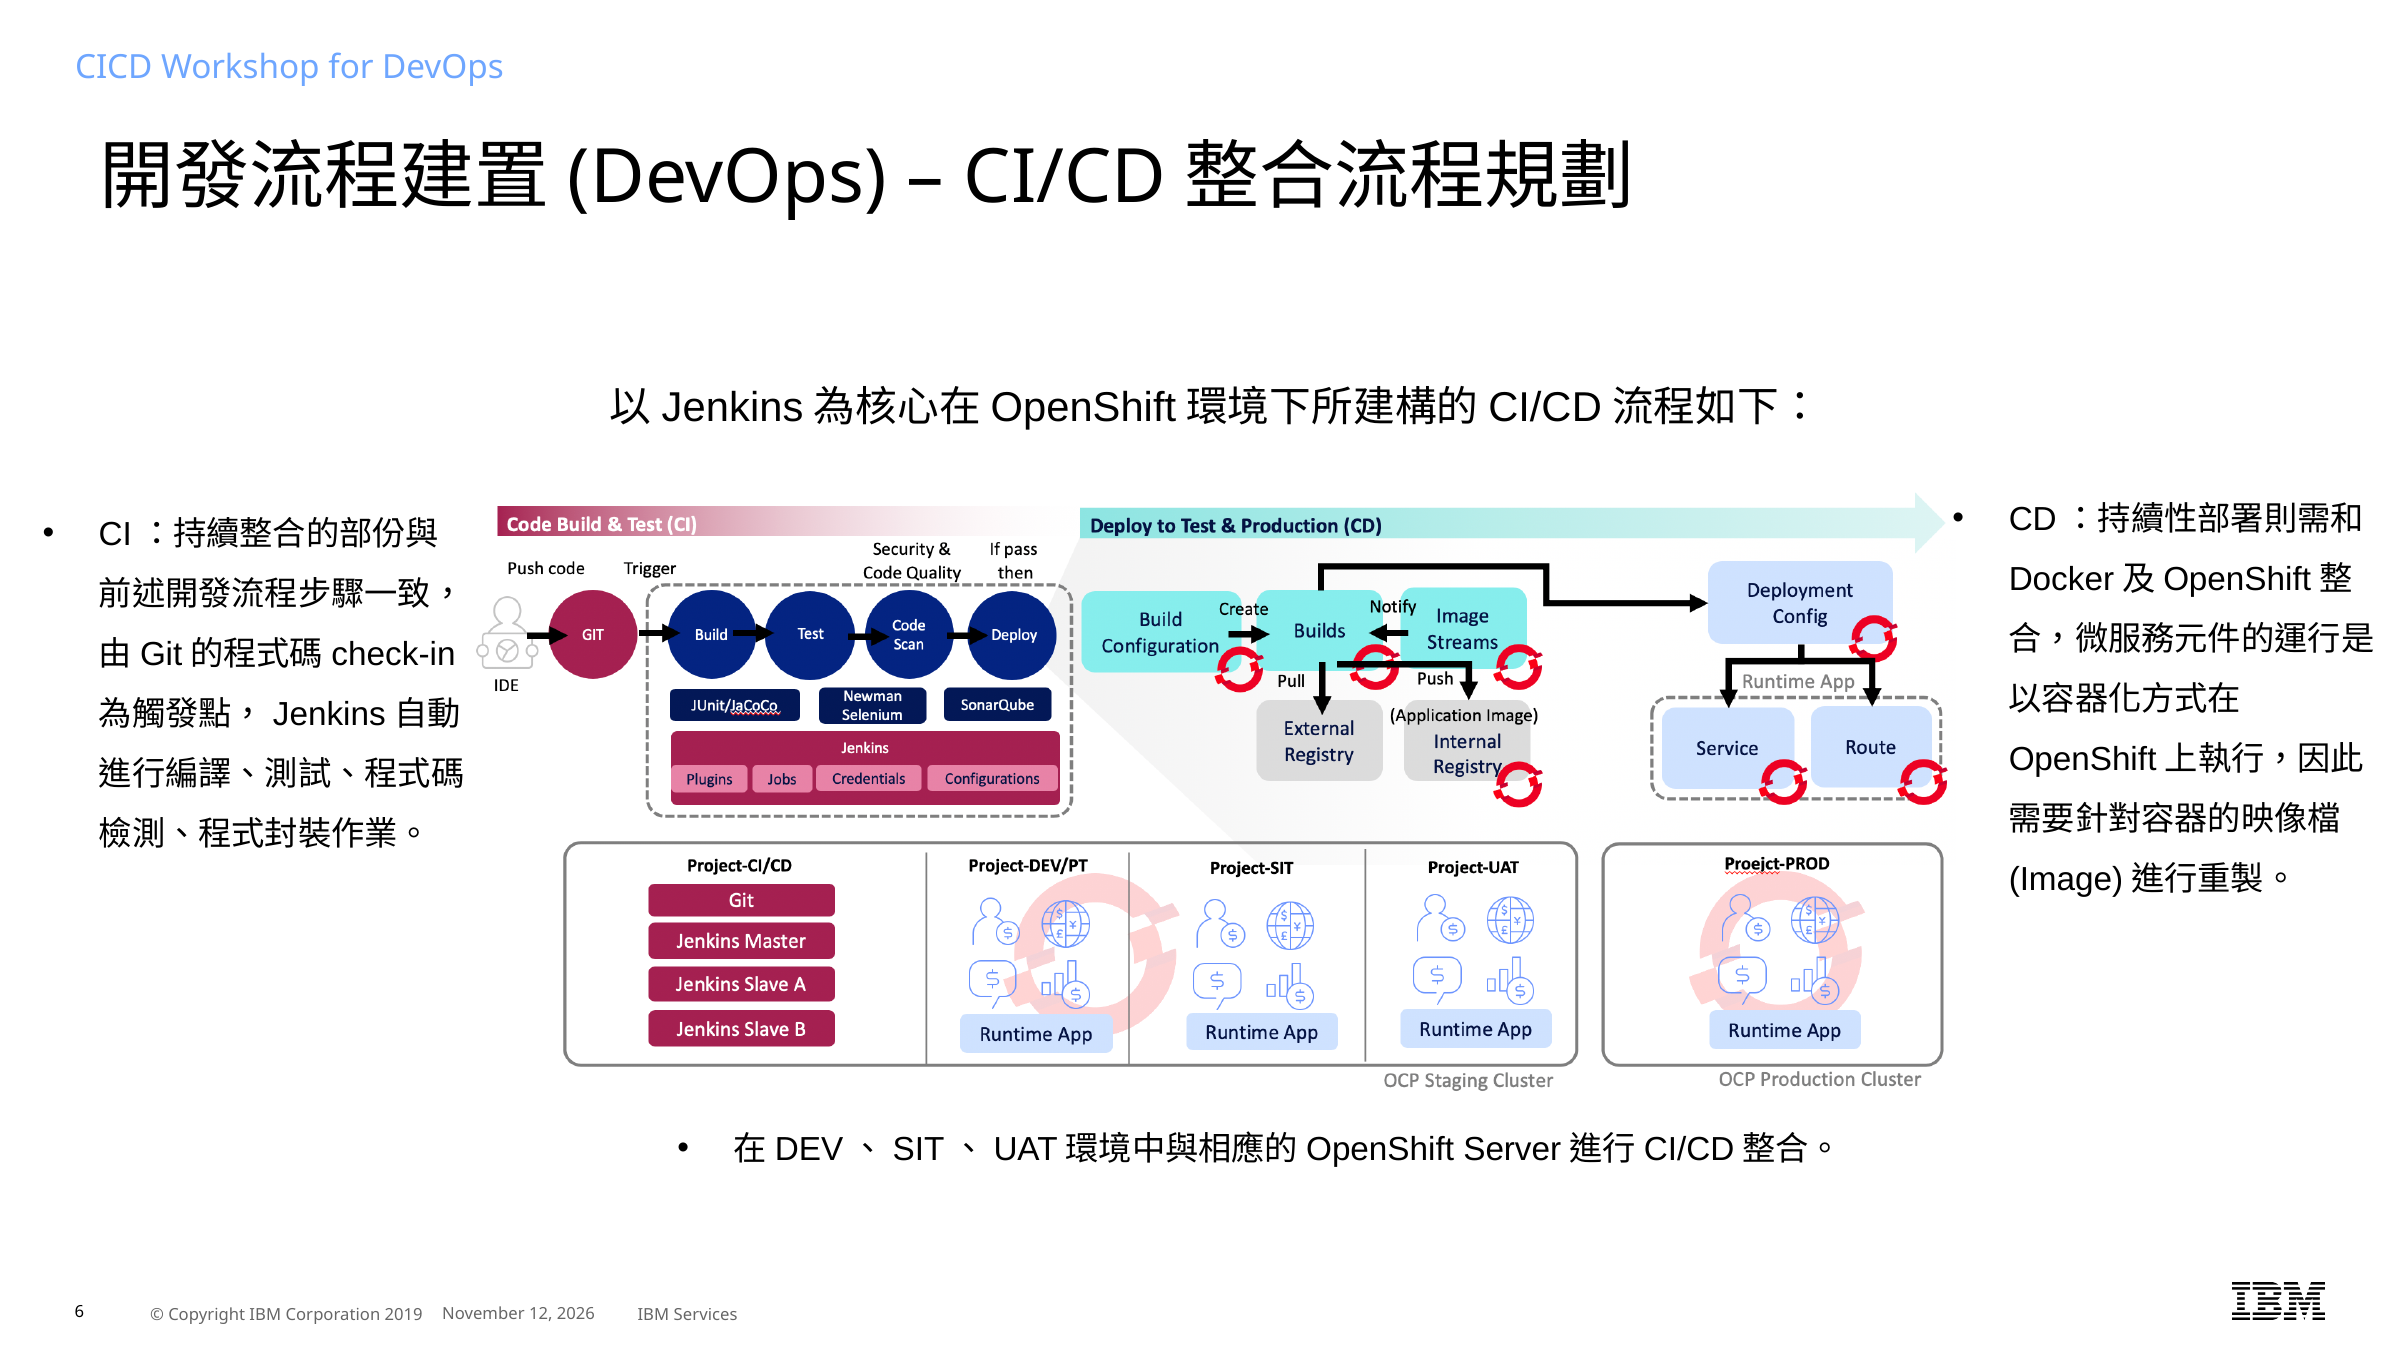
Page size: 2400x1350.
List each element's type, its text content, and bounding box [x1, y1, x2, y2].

text_box 開發流程建置(DevOps) – CI/CD整合流程規劃 [99, 137, 2350, 325]
picture [2232, 1282, 2325, 1320]
text_box CI：持續整合的部份與前述開發流程步驟一致，由Git的程式碼check-in為觸發點，Jenkins自動進行編譯、測試、程式碼檢測、程式封裝作業。 [27, 484, 467, 853]
text_box 在DEV、SIT、UAT環境中與相應的OpenShift Server進行CI/CD整合。 [662, 1100, 1825, 1199]
text_box CD：持續性部署則需和Docker及OpenShift整合，微服務元件的運行是以容器化方式在OpenShift上執行，因此需要針對容器的映像檔(Image)進行重製。 [1937, 429, 2395, 798]
picture [467, 482, 1958, 1100]
text_box 以Jenkins為核心在OpenShift環境下所建構的CI/CD流程如下： [594, 347, 1893, 429]
list CICD Workshop for DevOps [75, 43, 1155, 89]
